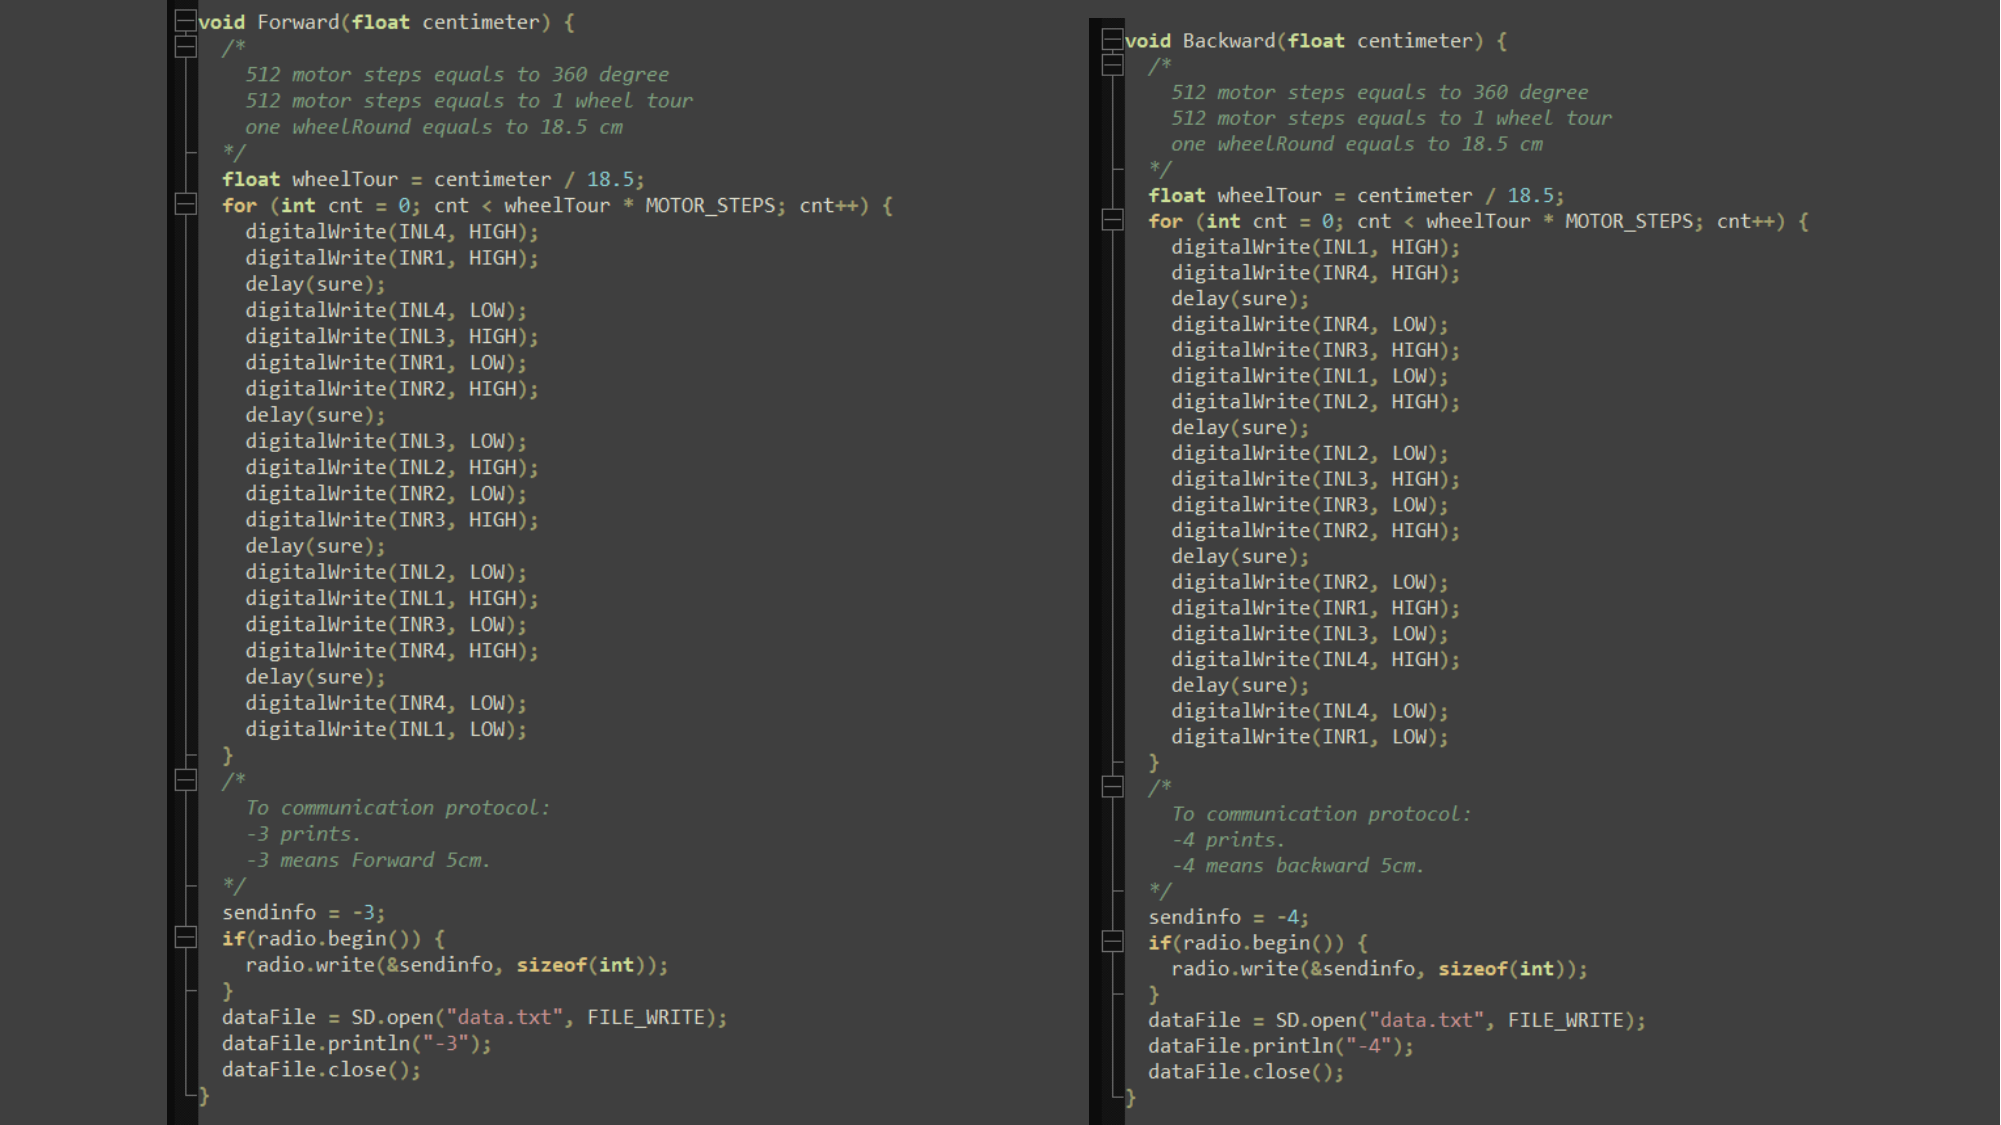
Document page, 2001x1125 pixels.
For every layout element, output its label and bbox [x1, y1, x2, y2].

picture [167, 0, 920, 1125]
picture [1089, 18, 1842, 1125]
